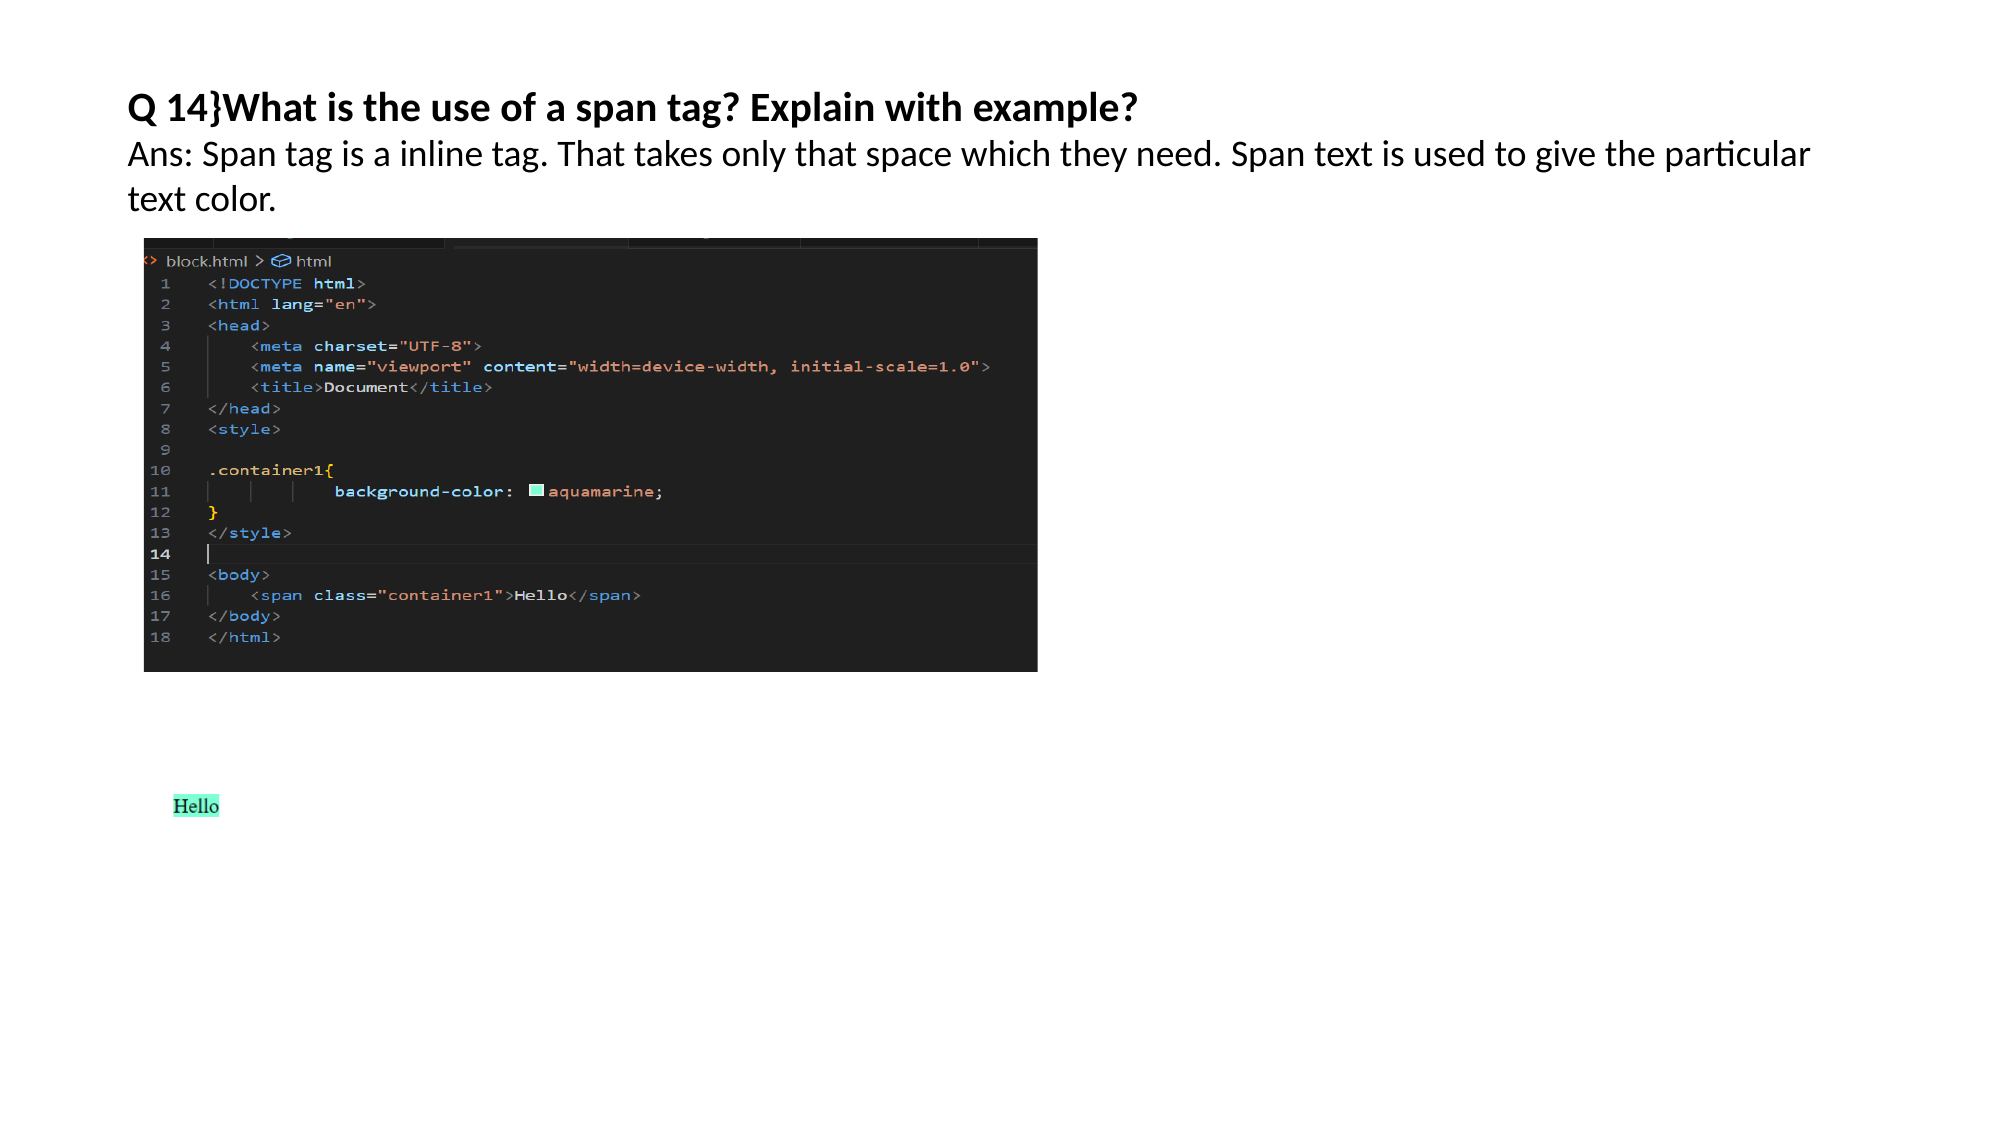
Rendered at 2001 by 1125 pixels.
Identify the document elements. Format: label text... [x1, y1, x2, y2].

picture [143, 238, 1038, 672]
picture [163, 785, 469, 991]
text_box Q 14}What is the use of a span tag? Explain with example? Ans: Span tag is a inline tag. That takes only that space which they need. Span text is used to give the particular text color. [112, 71, 1888, 227]
